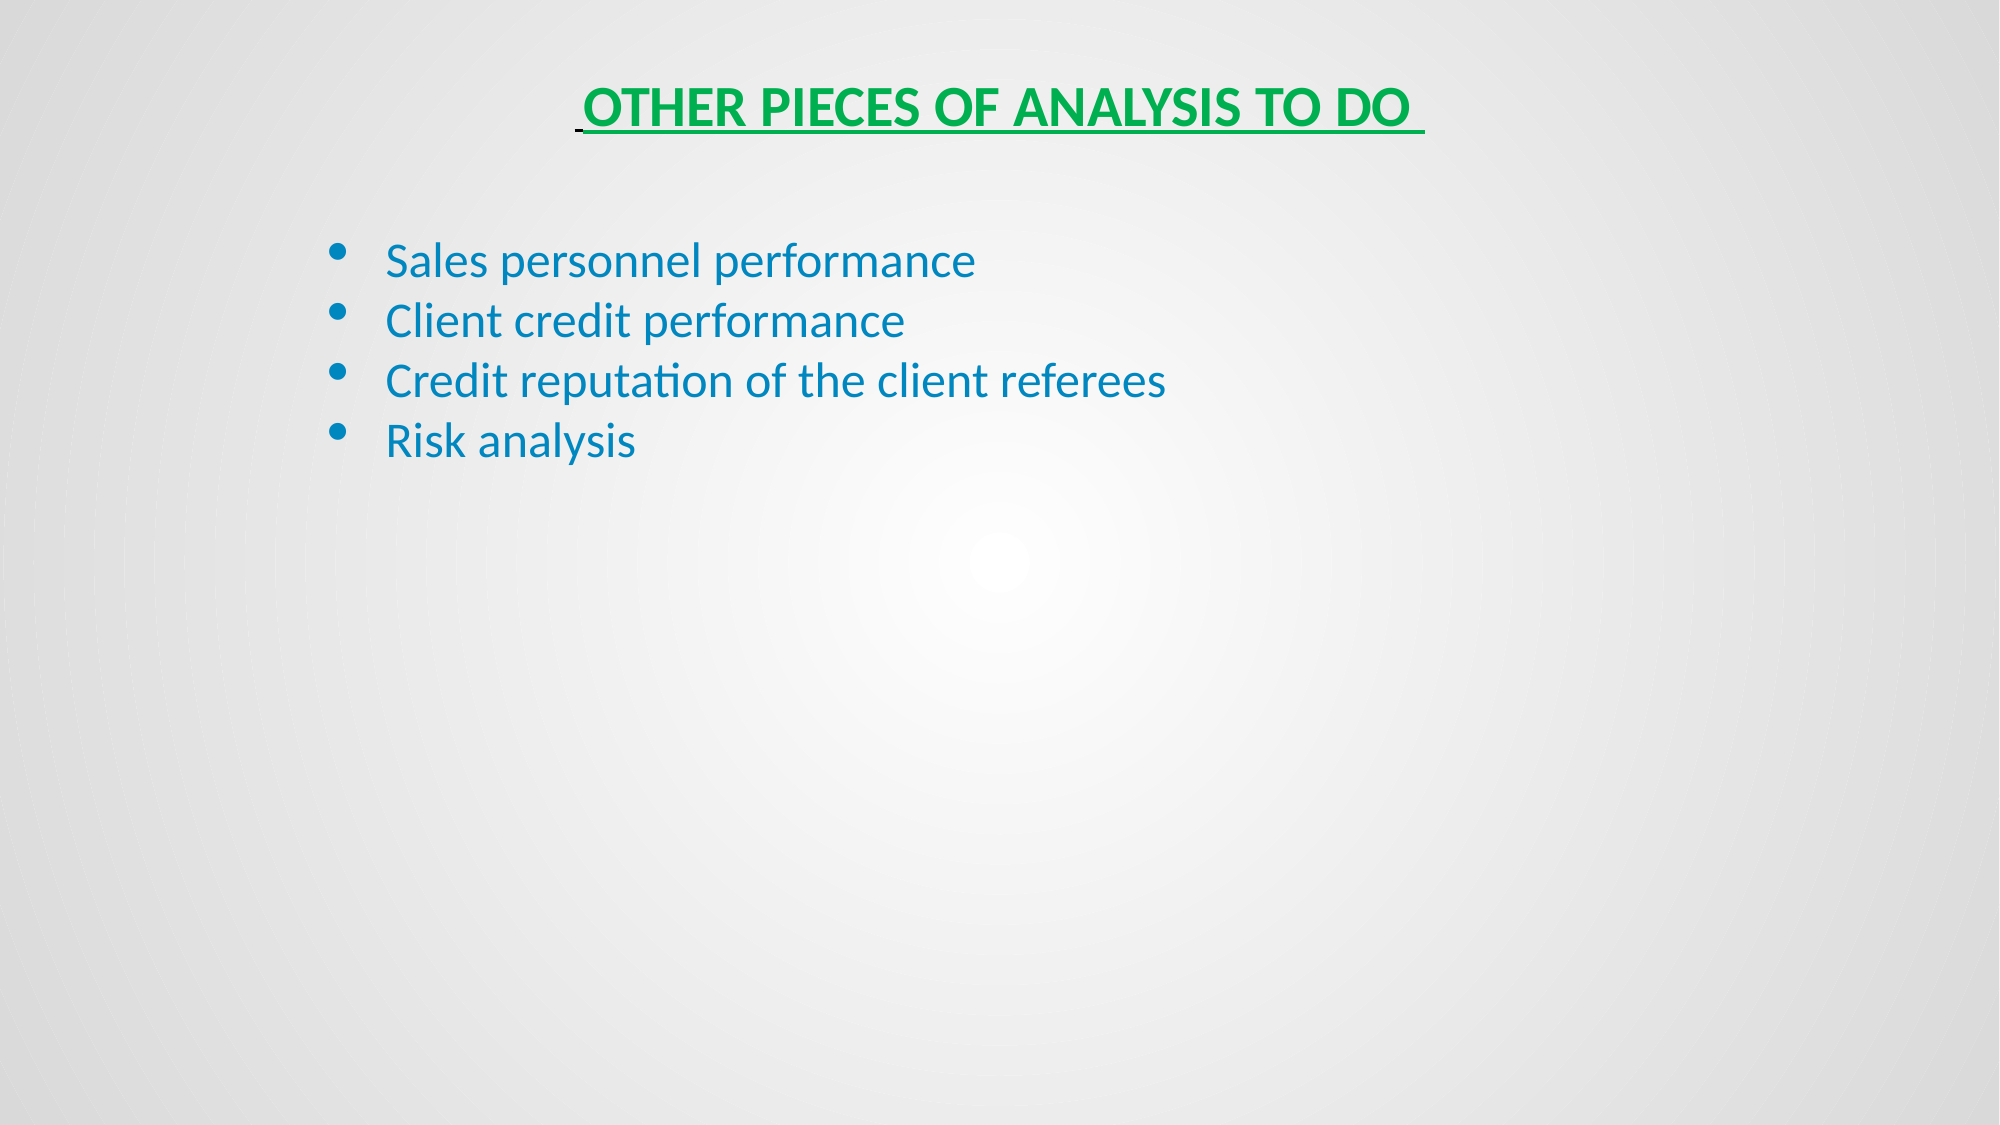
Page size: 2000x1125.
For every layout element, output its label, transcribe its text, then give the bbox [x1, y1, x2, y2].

title OTHER PIECES OF ANALYSIS TO DO [99, 45, 1900, 162]
text_box Sales personnel performance Client credit performance Credit reputation of the client referees Risk analysis [314, 219, 1315, 475]
